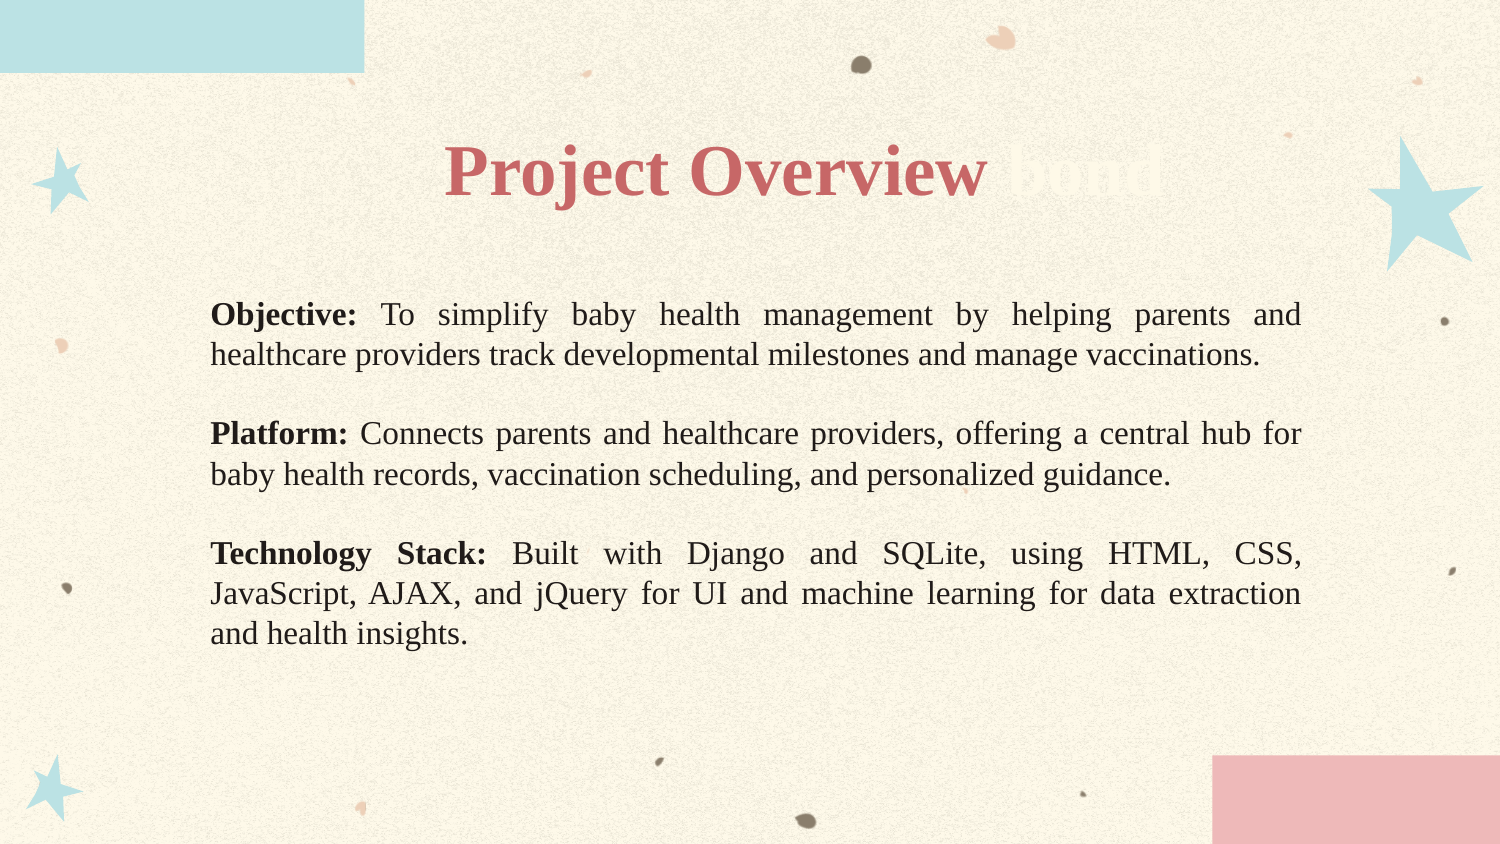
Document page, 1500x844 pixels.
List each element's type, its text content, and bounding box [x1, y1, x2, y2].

title Project Overview bond [163, 107, 1429, 202]
subtitle Objective: To simplify baby health management by helping parents and healthcare providers track developmental milestones and manage vaccinations. Platform: Connects parents and healthcare providers, offering a central hub for baby health records, vaccination scheduling, and personalized guidance. Technology Stack: Built with Django and SQLite, using HTML, CSS, JavaScript, AJAX, and jQuery for UI and machine learning for data extraction and health insights. [195, 277, 1319, 672]
picture [3, 2, 1499, 843]
